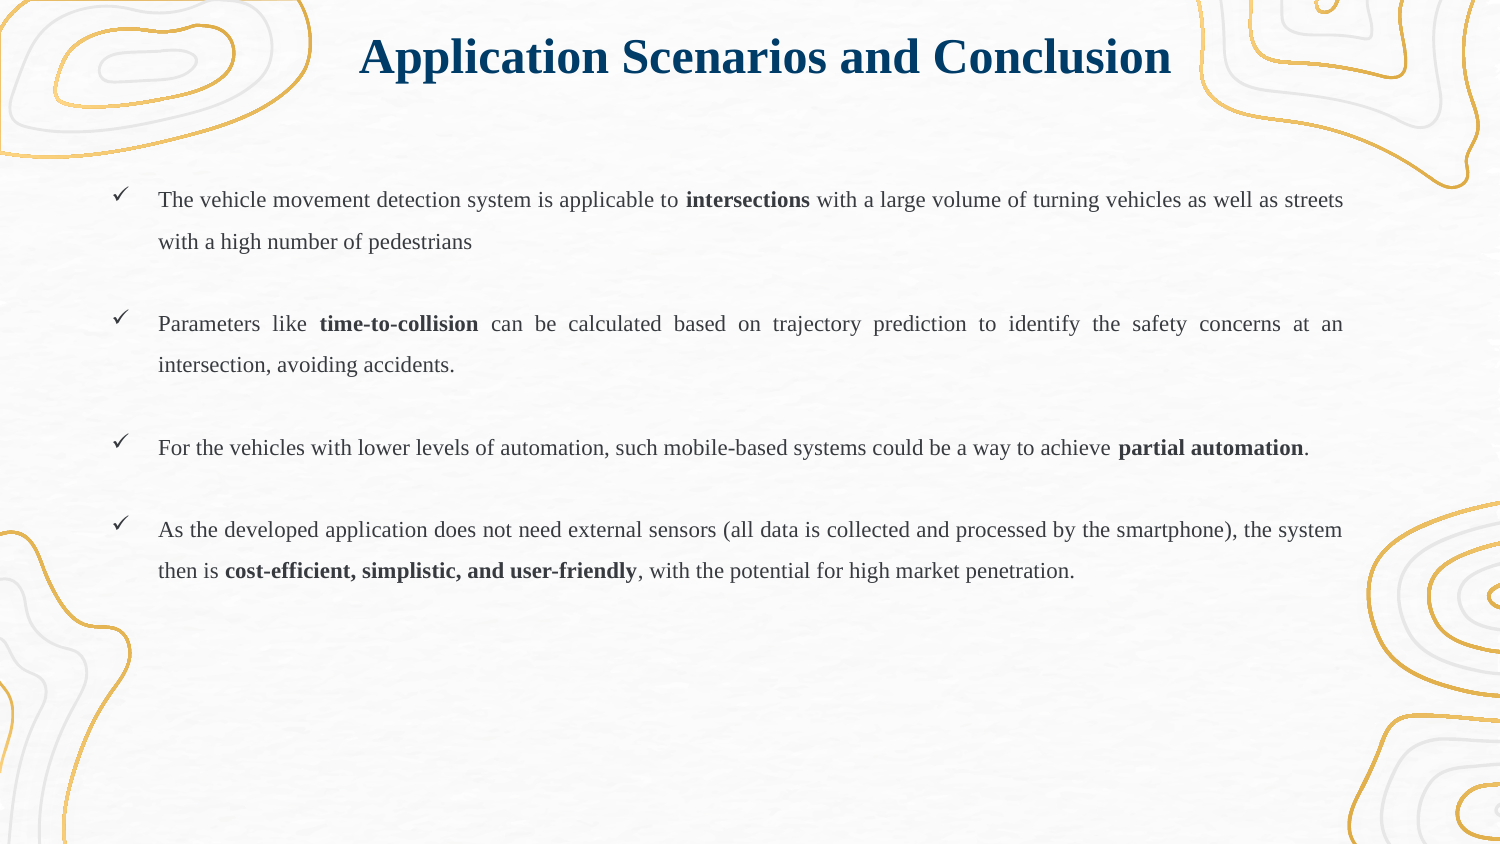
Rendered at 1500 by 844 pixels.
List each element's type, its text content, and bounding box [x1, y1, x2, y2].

list The vehicle movement detection system is applicable to intersections with a large volume of turning vehicles as well as streets with a high number of pedestrians Parameters like time-to-collision can be calculated based on trajectory prediction to identify the safety concerns at an intersection, avoiding accidents. For the vehicles with lower levels of automation, such mobile-based systems could be a way to achieve partial automation. As the developed application does not need external sensors (all data is collected and processed by the smartphone), the system then is cost-efficient, simplistic, and user-friendly, with the potential for high market penetration. [96, 156, 1361, 723]
text_box Application Scenarios and Conclusion [344, 16, 1187, 92]
